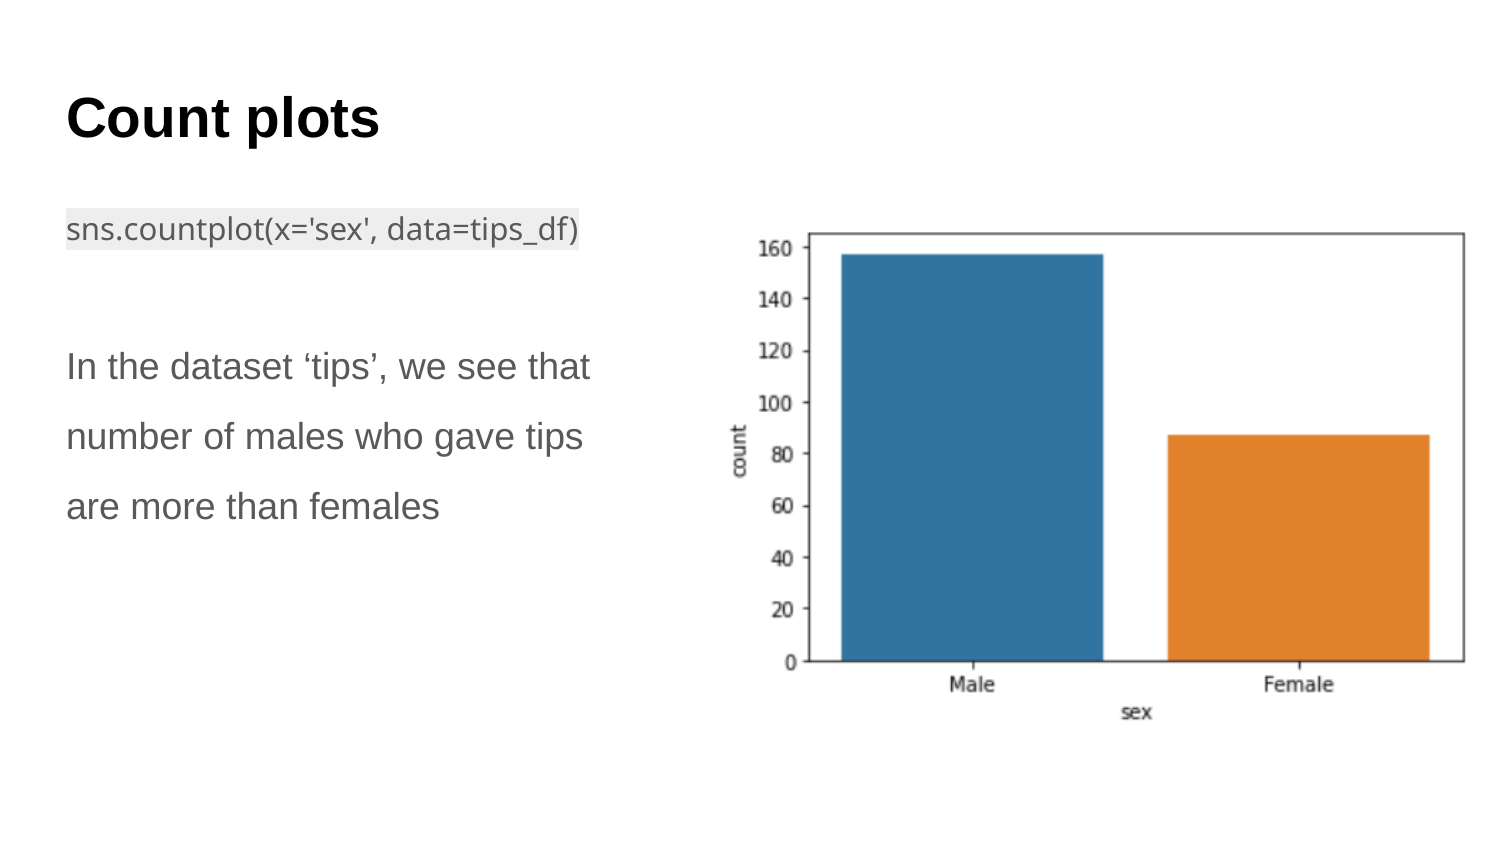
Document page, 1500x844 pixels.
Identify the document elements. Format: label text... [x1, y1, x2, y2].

picture [718, 214, 1481, 738]
list sns.countplot(x='sex', data=tips_df) In the dataset ‘tips’, we see that number of males who gave tips are more than females [51, 189, 1449, 750]
title Count plots [51, 65, 1449, 160]
